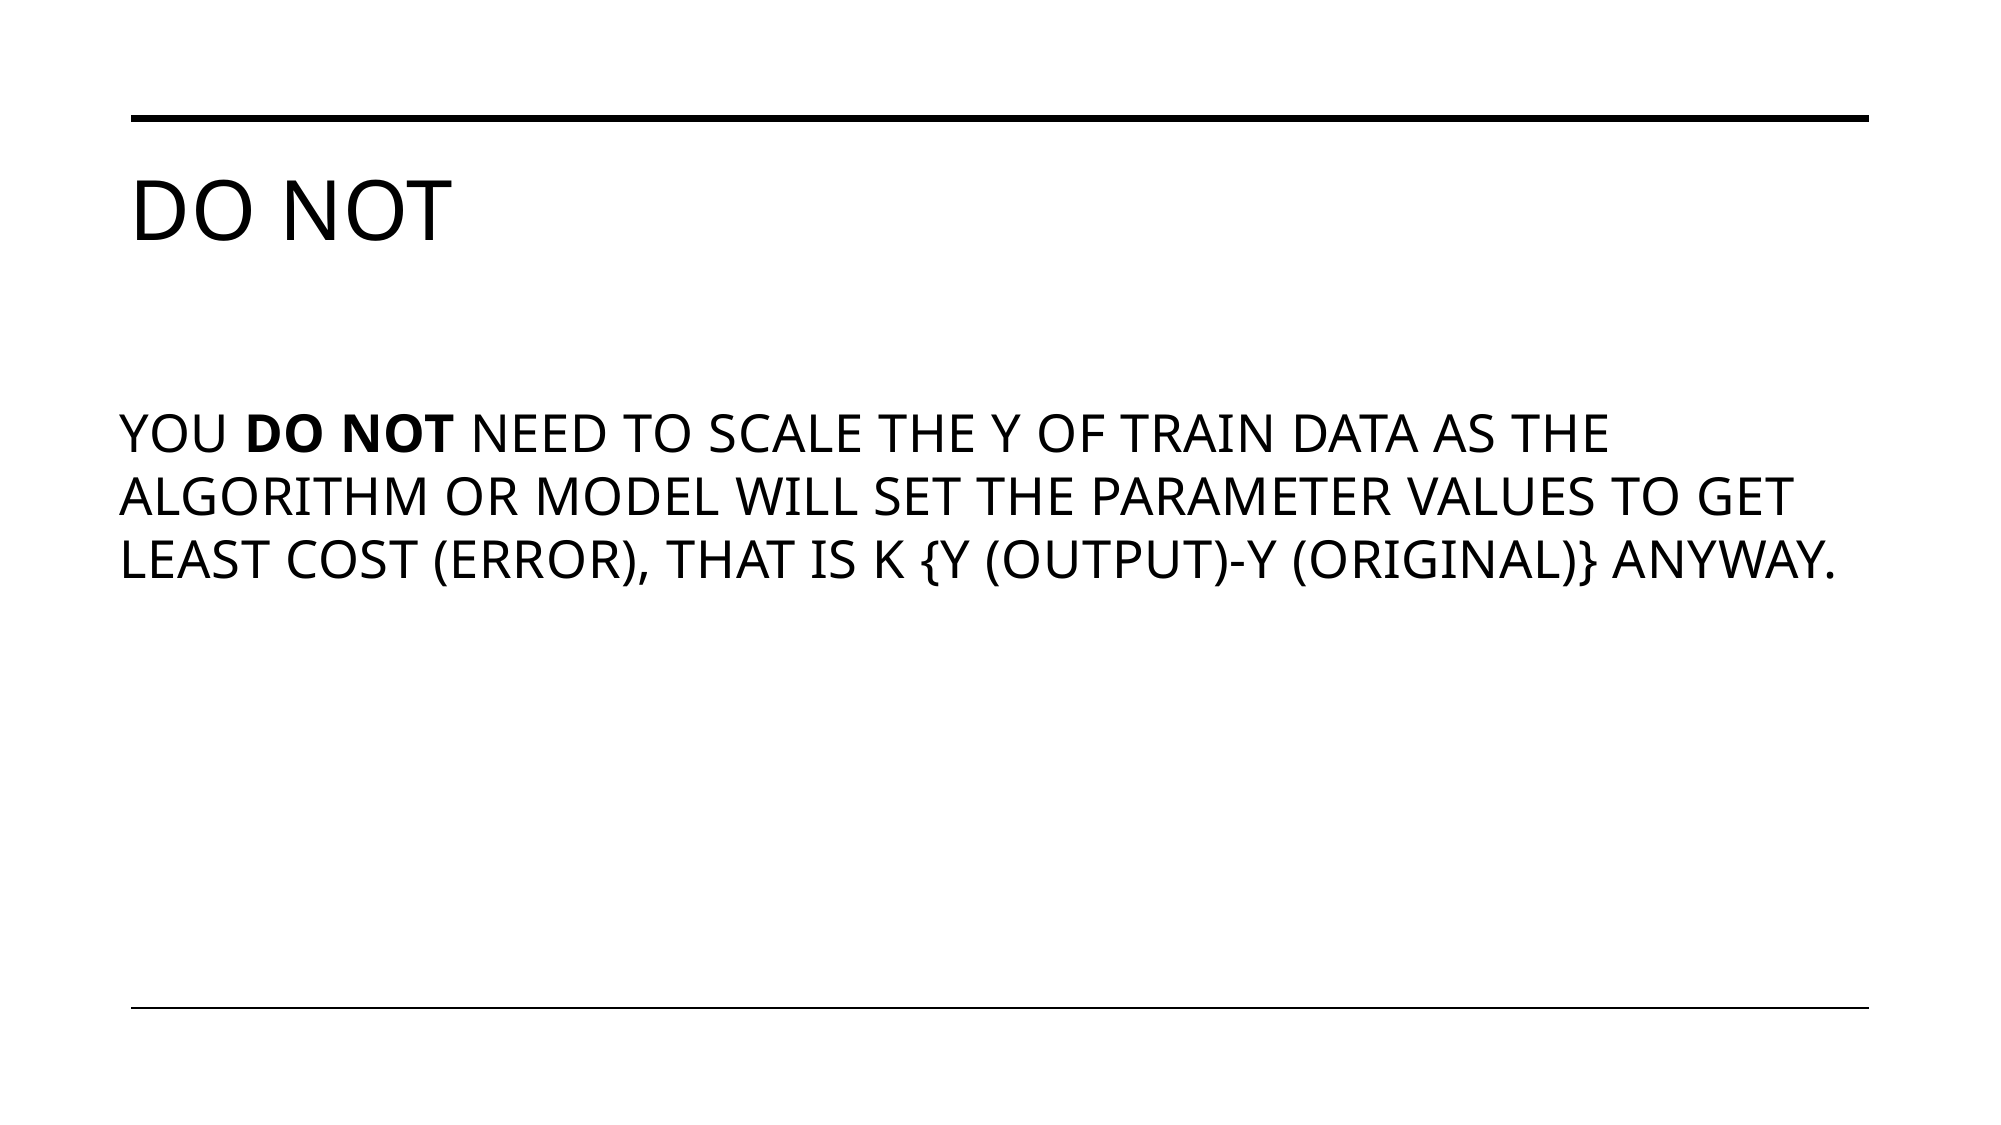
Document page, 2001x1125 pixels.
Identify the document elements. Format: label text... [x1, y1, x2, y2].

title Do not [114, 149, 1869, 365]
text_box You do not need to scale the Y of train data as the algorithm or model will set the parameter values to get least Cost (error), that is k {Y (output)-Y (original)} anyway. [104, 392, 1859, 608]
